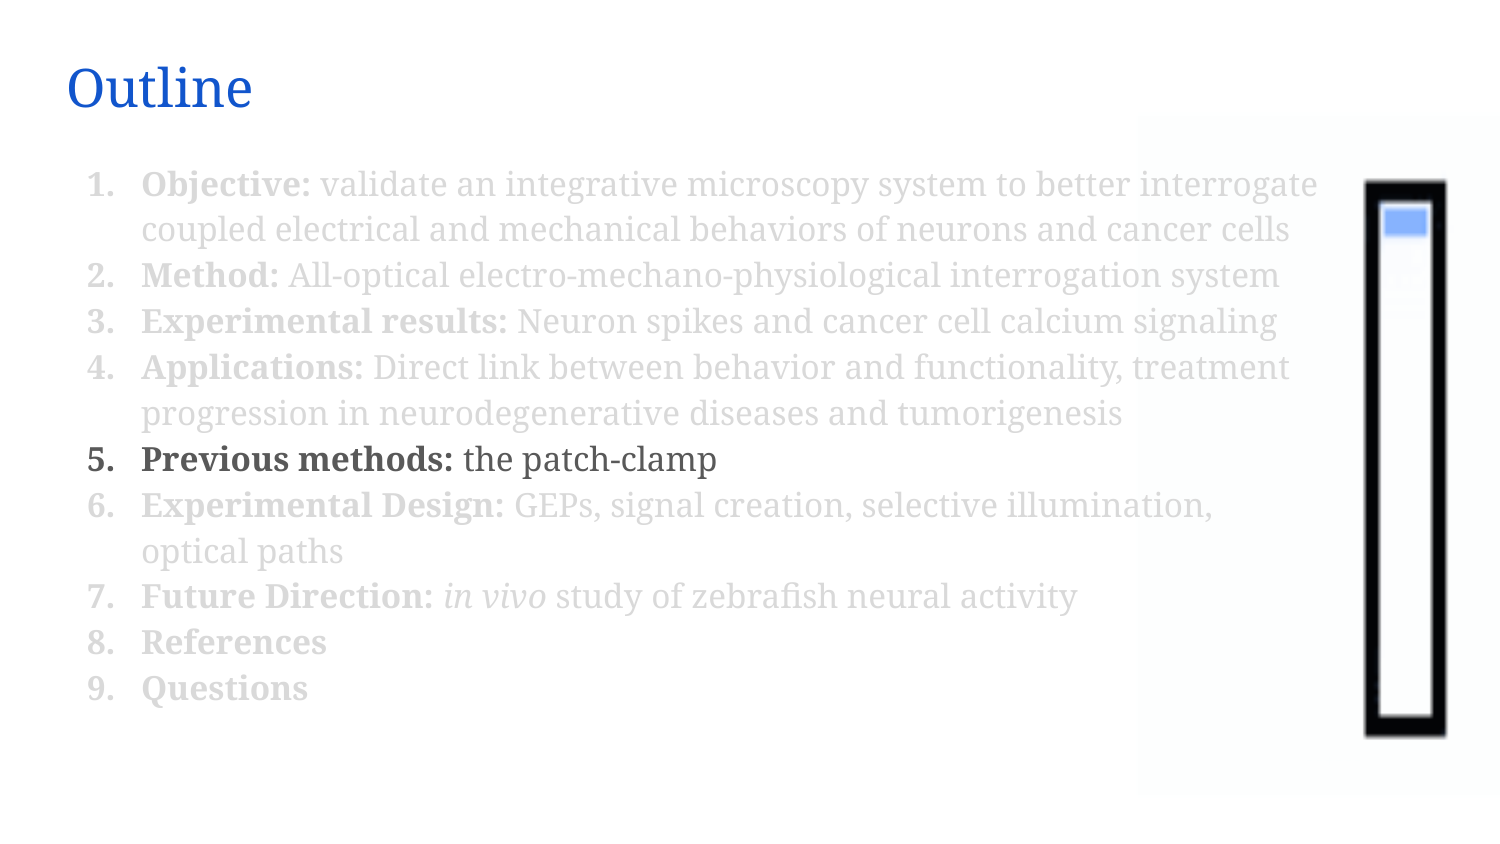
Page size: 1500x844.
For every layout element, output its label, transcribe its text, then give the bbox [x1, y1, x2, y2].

list Objective: validate an integrative microscopy system to better interrogate coupled electrical and mechanical behaviors of neurons and cancer cells Method: All-optical electro-mechano-physiological interrogation system Experimental results: Neuron spikes and cancer cell calcium signaling Applications: Direct link between behavior and functionality, treatment progression in neurodegenerative diseases and tumorigenesis Previous methods: the patch-clamp Experimental Design: GEPs, signal creation, selective illumination, optical paths Future Direction: in vivo study of zebrafish neural activity References Questions [51, 141, 1339, 703]
picture [1031, 116, 1500, 795]
title Outline [51, 39, 1041, 134]
